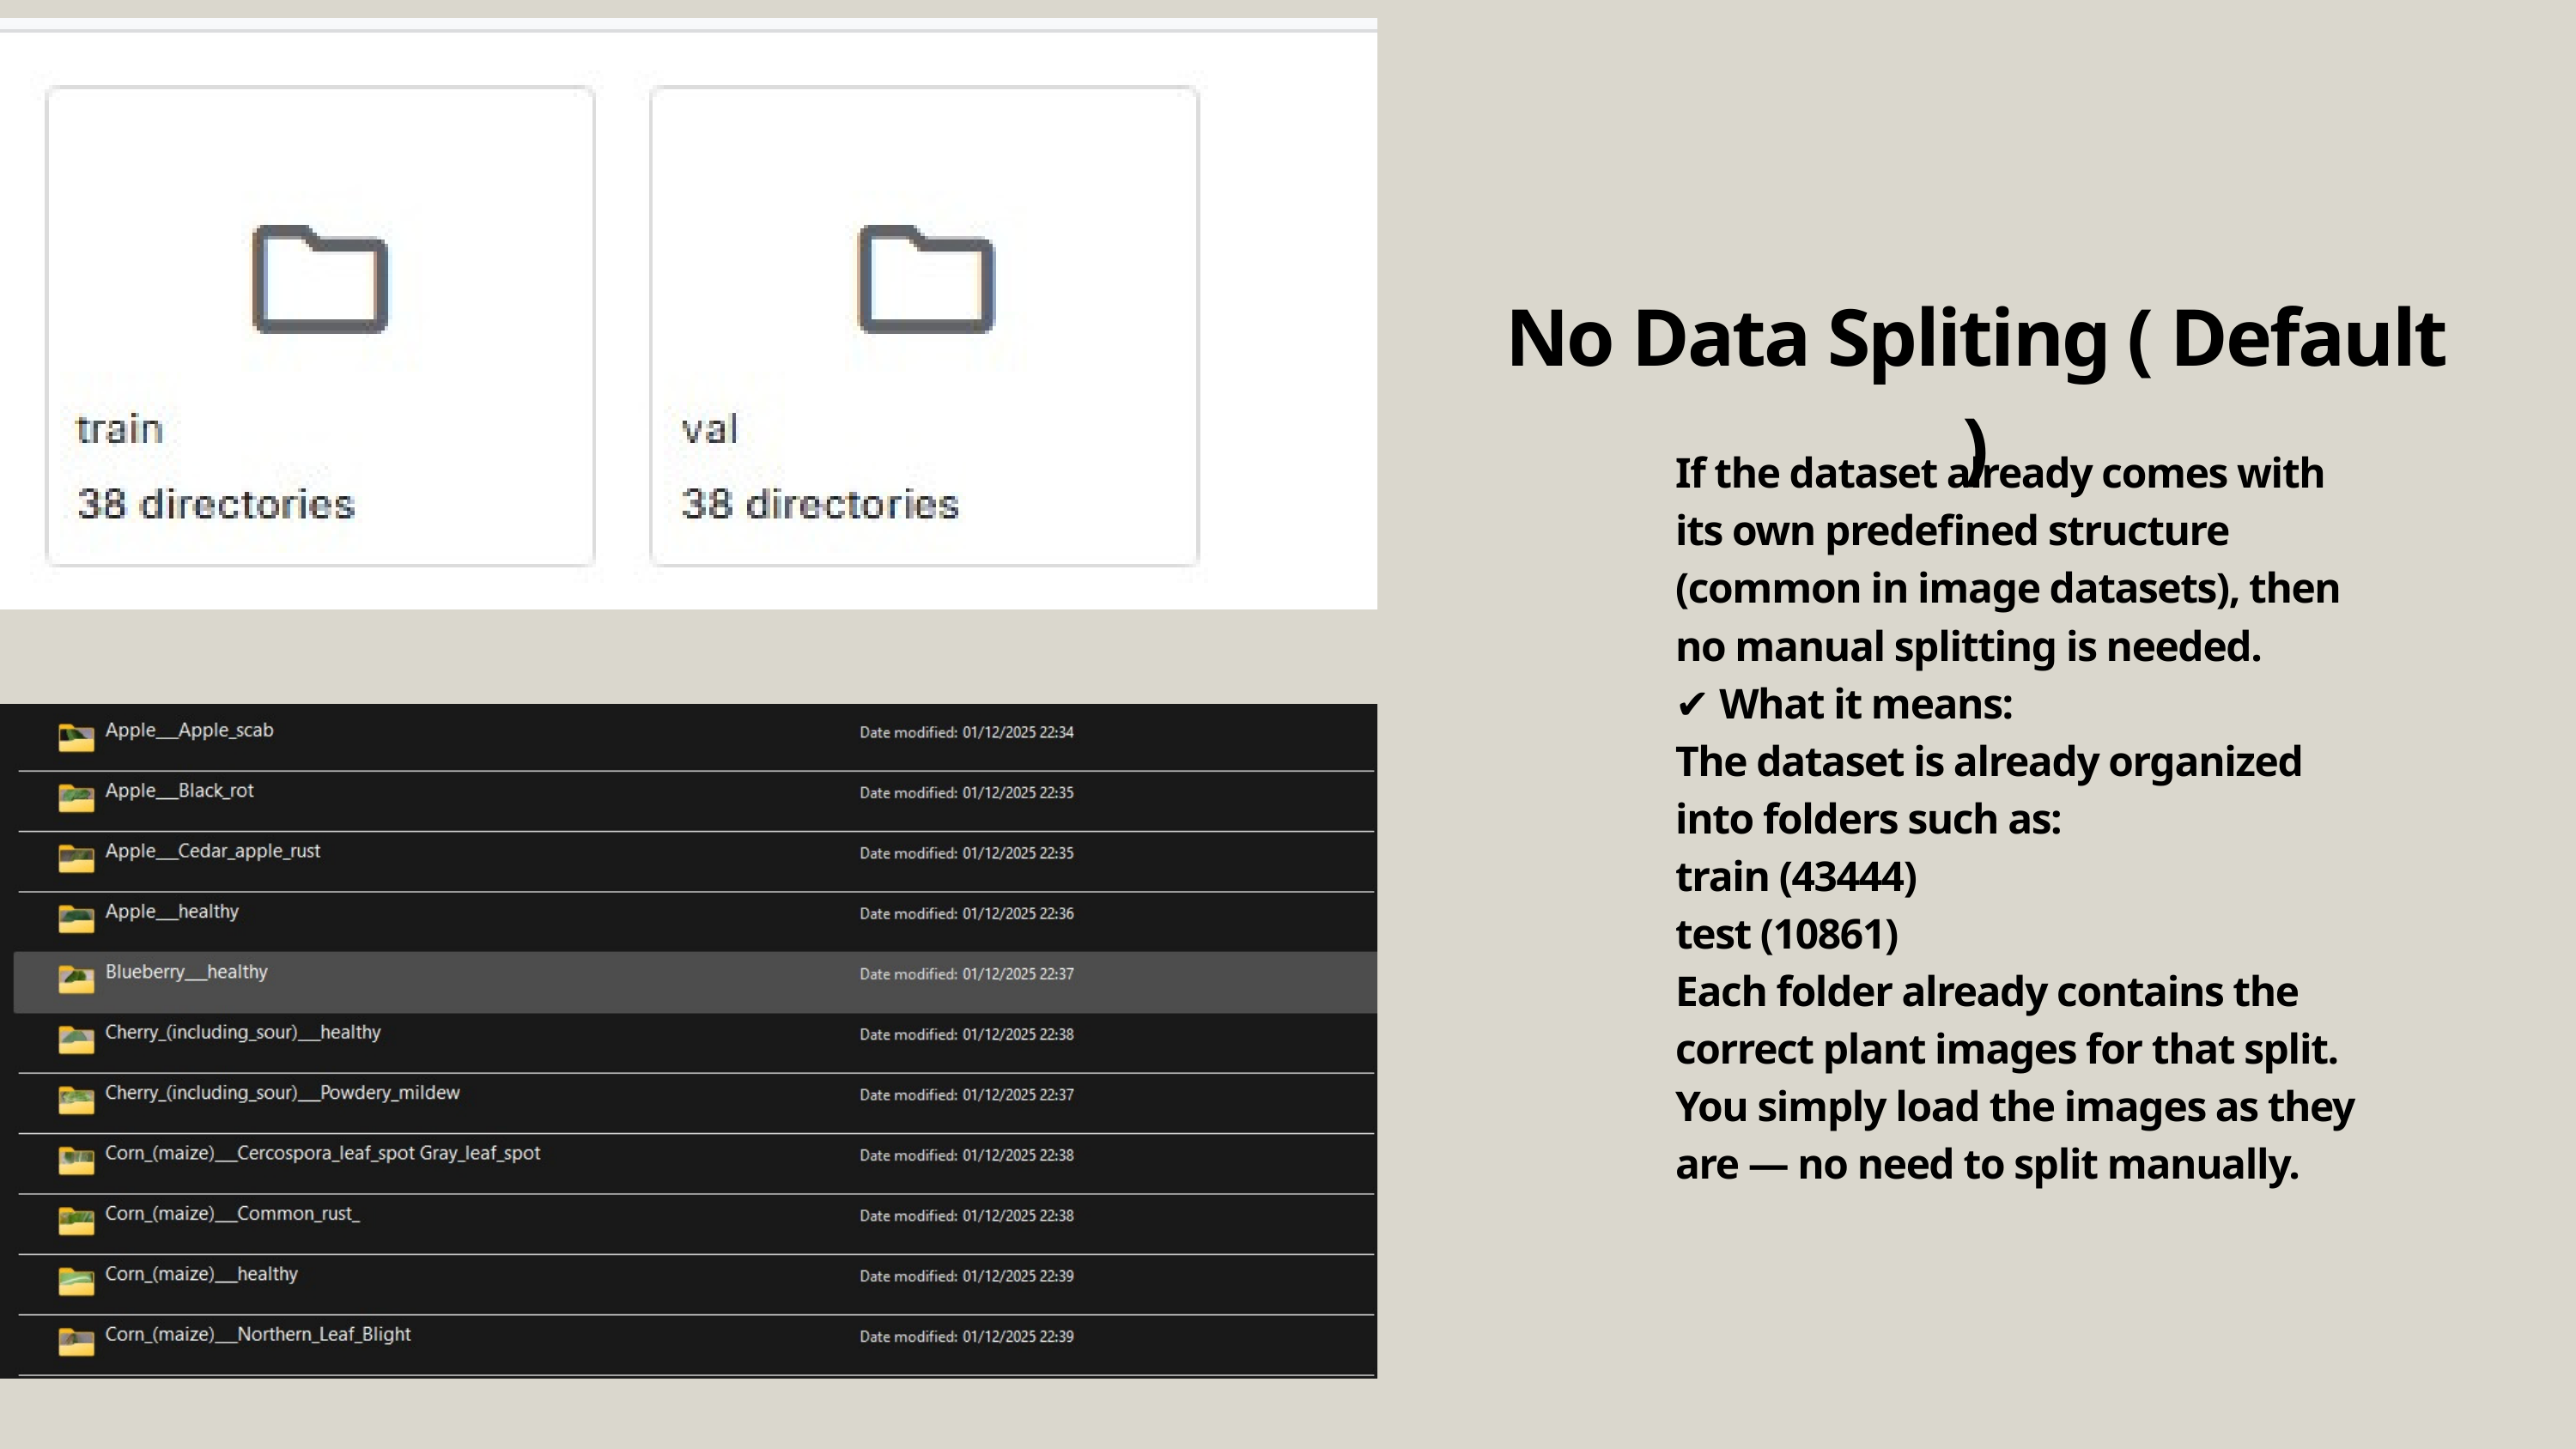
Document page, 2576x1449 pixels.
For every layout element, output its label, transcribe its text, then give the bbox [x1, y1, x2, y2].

text_box If the dataset already comes with its own predefined structure (common in image datasets), then no manual splitting is needed. ✔ What it means: The dataset is already organized into folders such as: train (43444) test (10861) Each folder already contains the correct plant images for that split. You simply load the images as they are — no need to split manually. [1675, 439, 2382, 1188]
text_box [0, 704, 1378, 1379]
text_box [0, 18, 1378, 609]
text_box No Data Spliting ( Default ) [1498, 271, 2454, 492]
